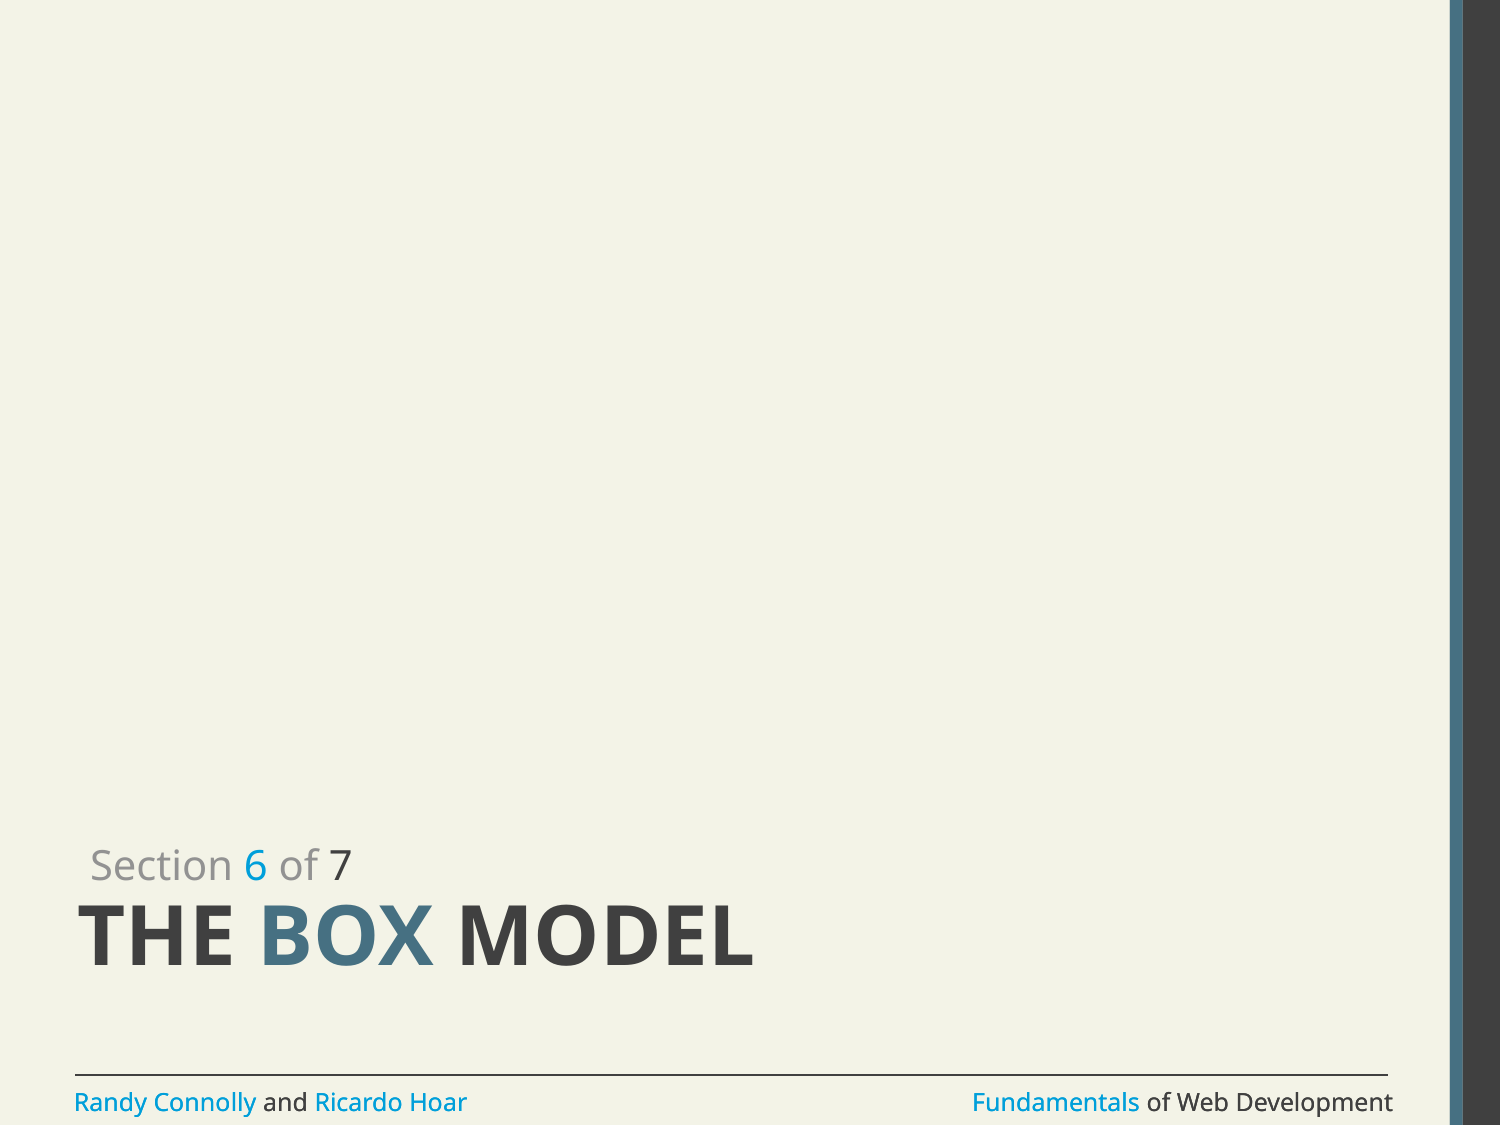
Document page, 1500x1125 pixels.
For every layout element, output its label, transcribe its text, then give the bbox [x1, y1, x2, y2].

title The BOX MODEL [62, 875, 1381, 1013]
list Section 6 of 7 [75, 650, 1350, 897]
